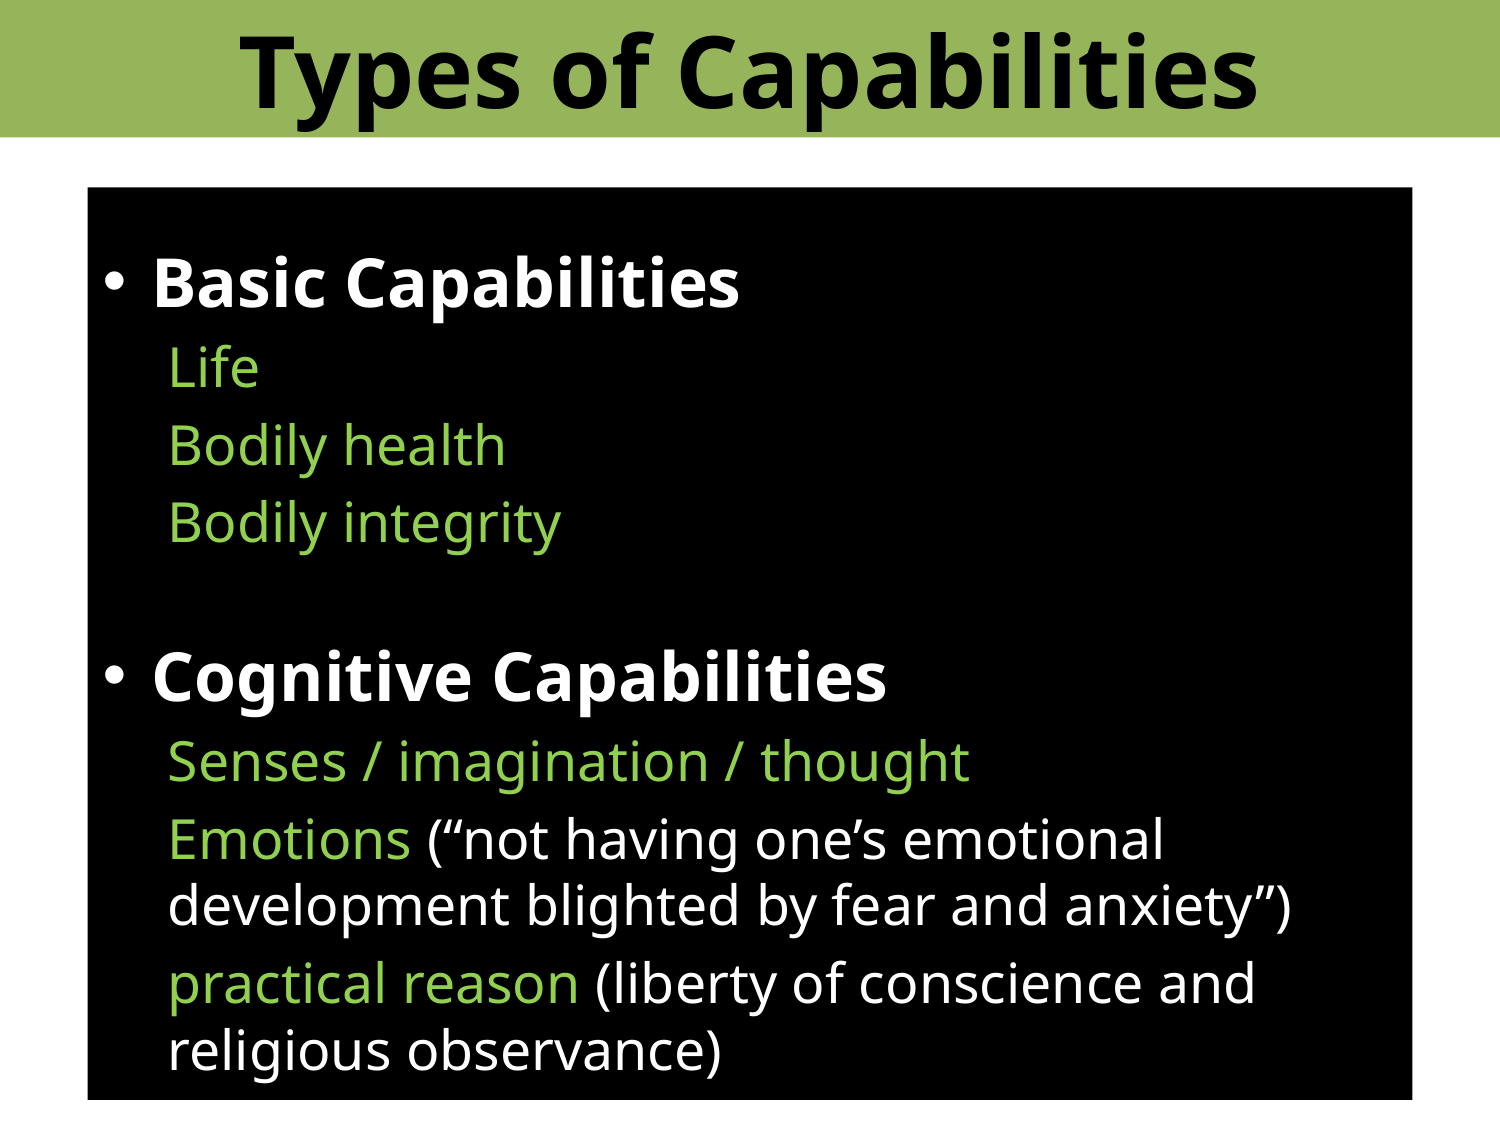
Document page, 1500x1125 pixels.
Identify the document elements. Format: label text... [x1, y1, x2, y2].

title Types of Capabilities [0, 0, 1500, 138]
list Basic Capabilities Life Bodily health Bodily integrity Cognitive Capabilities Senses / imagination / thought Emotions (“not having one’s emotional development blighted by fear and anxiety”) practical reason (liberty of conscience and religious observance) [87, 187, 1413, 1100]
